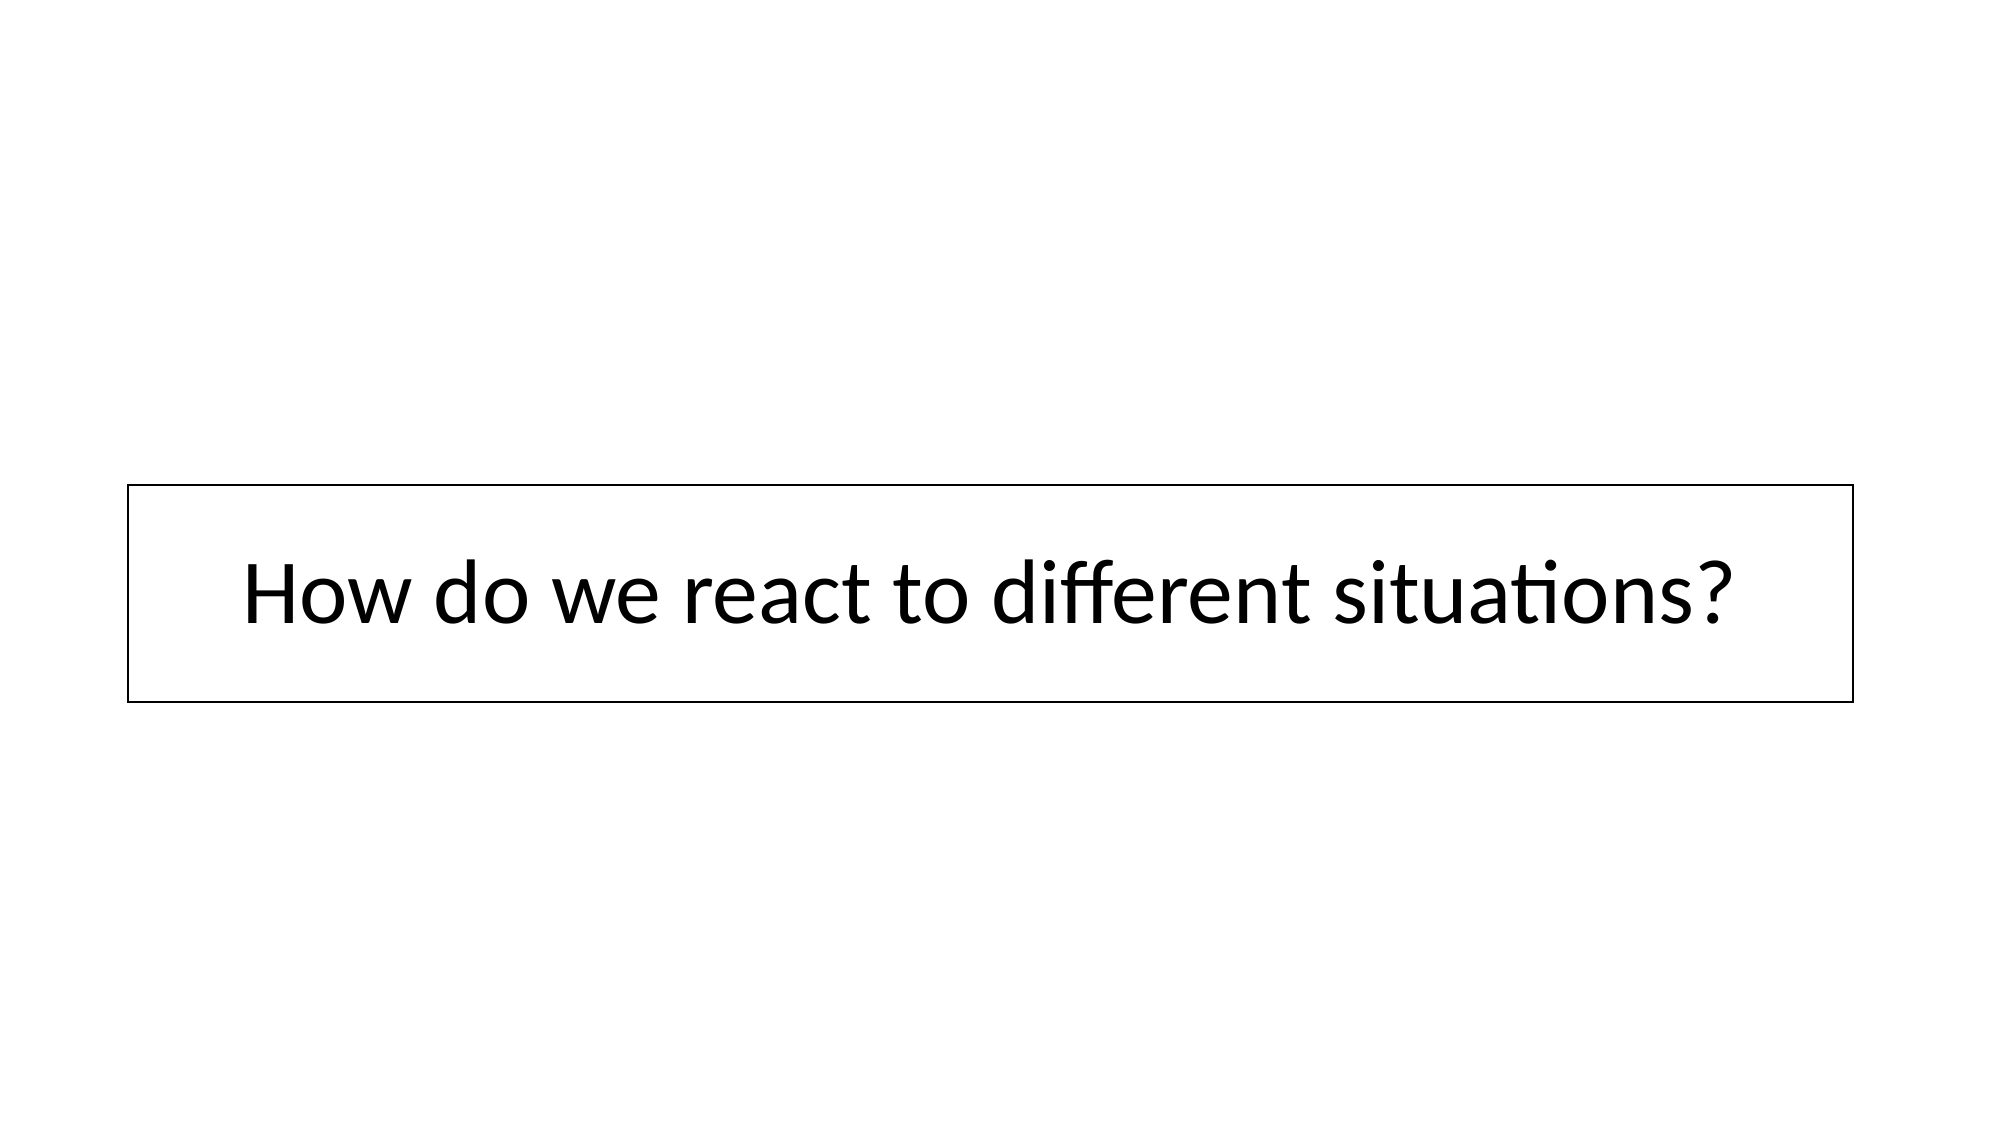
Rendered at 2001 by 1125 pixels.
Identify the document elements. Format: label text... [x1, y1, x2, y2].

title How do we react to different situations? [127, 484, 1854, 703]
